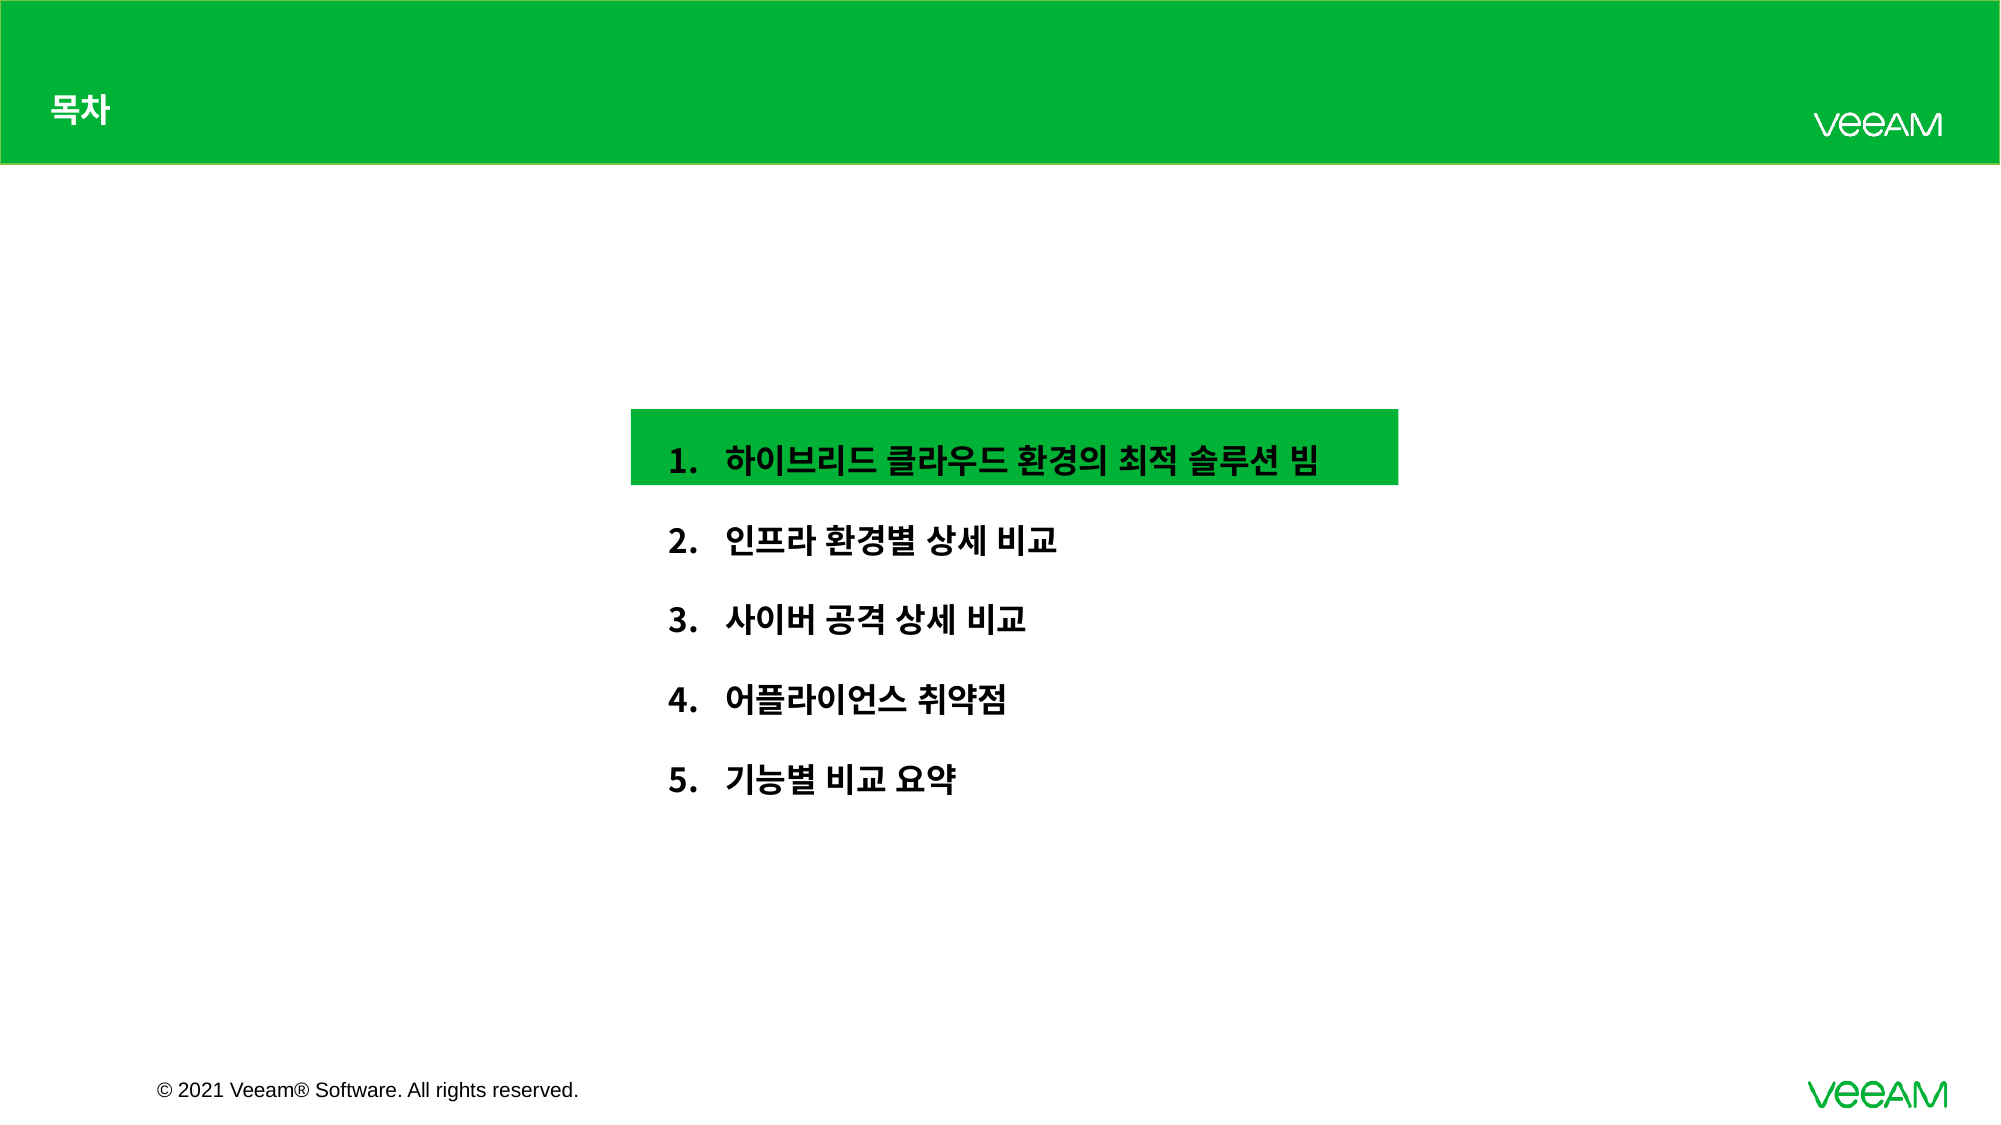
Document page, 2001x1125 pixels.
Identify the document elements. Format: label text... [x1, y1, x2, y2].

picture [1803, 100, 1952, 148]
picture [1803, 1074, 1952, 1116]
text_box 하이브리드 클라우드 환경의 최적 솔루션 빔 인프라 환경별 상세 비교 사이버 공격 상세 비교 어플라이언스 취약점 기능별 비교 요약 [668, 400, 1590, 800]
text_box [630, 408, 668, 486]
title 목차 [35, 88, 1217, 136]
